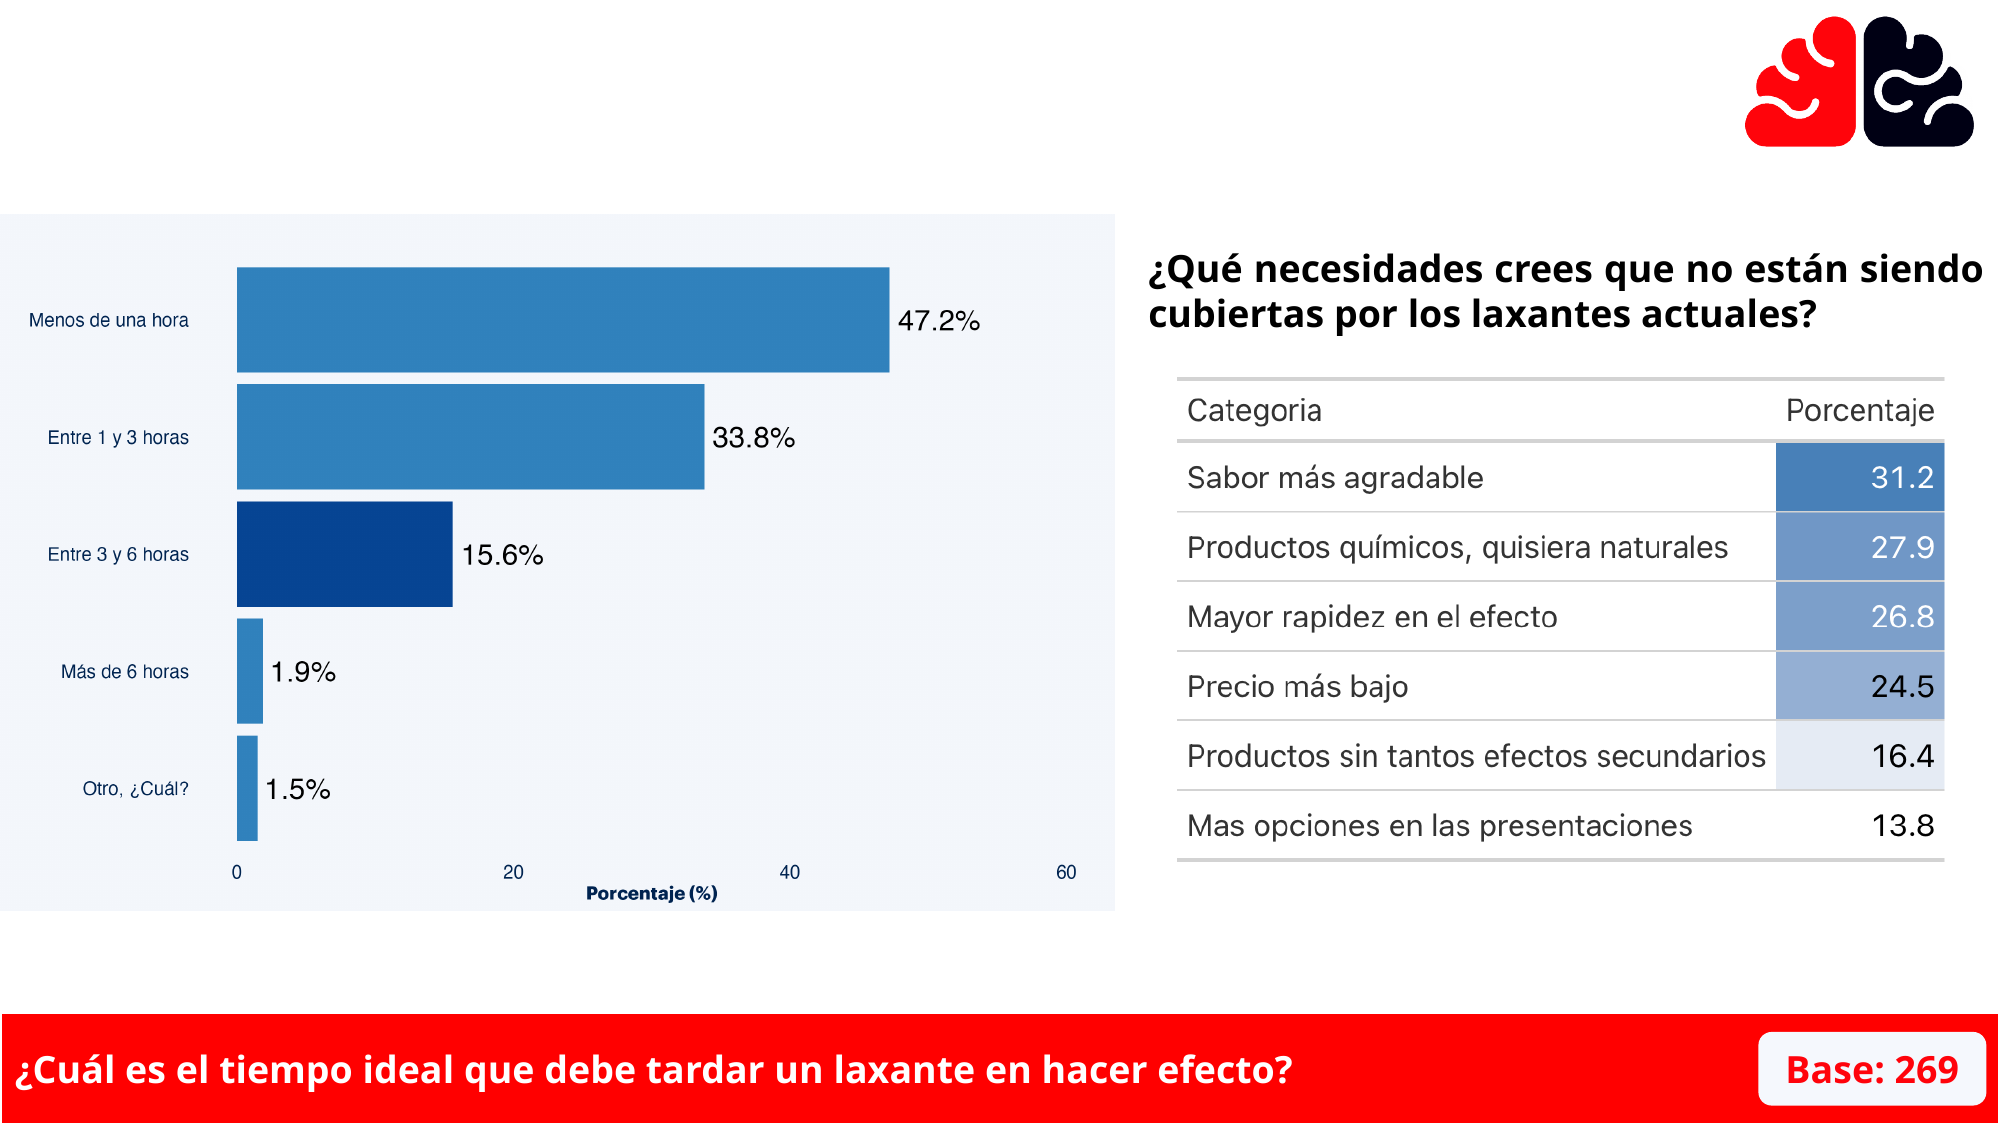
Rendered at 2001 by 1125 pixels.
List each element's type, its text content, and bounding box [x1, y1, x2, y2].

text_box ¿Cuál es el tiempo ideal que debe tardar un laxante en hacer efecto? [0, 1011, 2000, 1125]
picture [1155, 369, 1963, 888]
picture [1744, 15, 1974, 147]
text_box ¿Qué necesidades crees que no están siendo cubiertas por los laxantes actuales? [1133, 237, 2000, 342]
text_box Base: 269 [1758, 1031, 1987, 1106]
picture [0, 213, 1116, 912]
